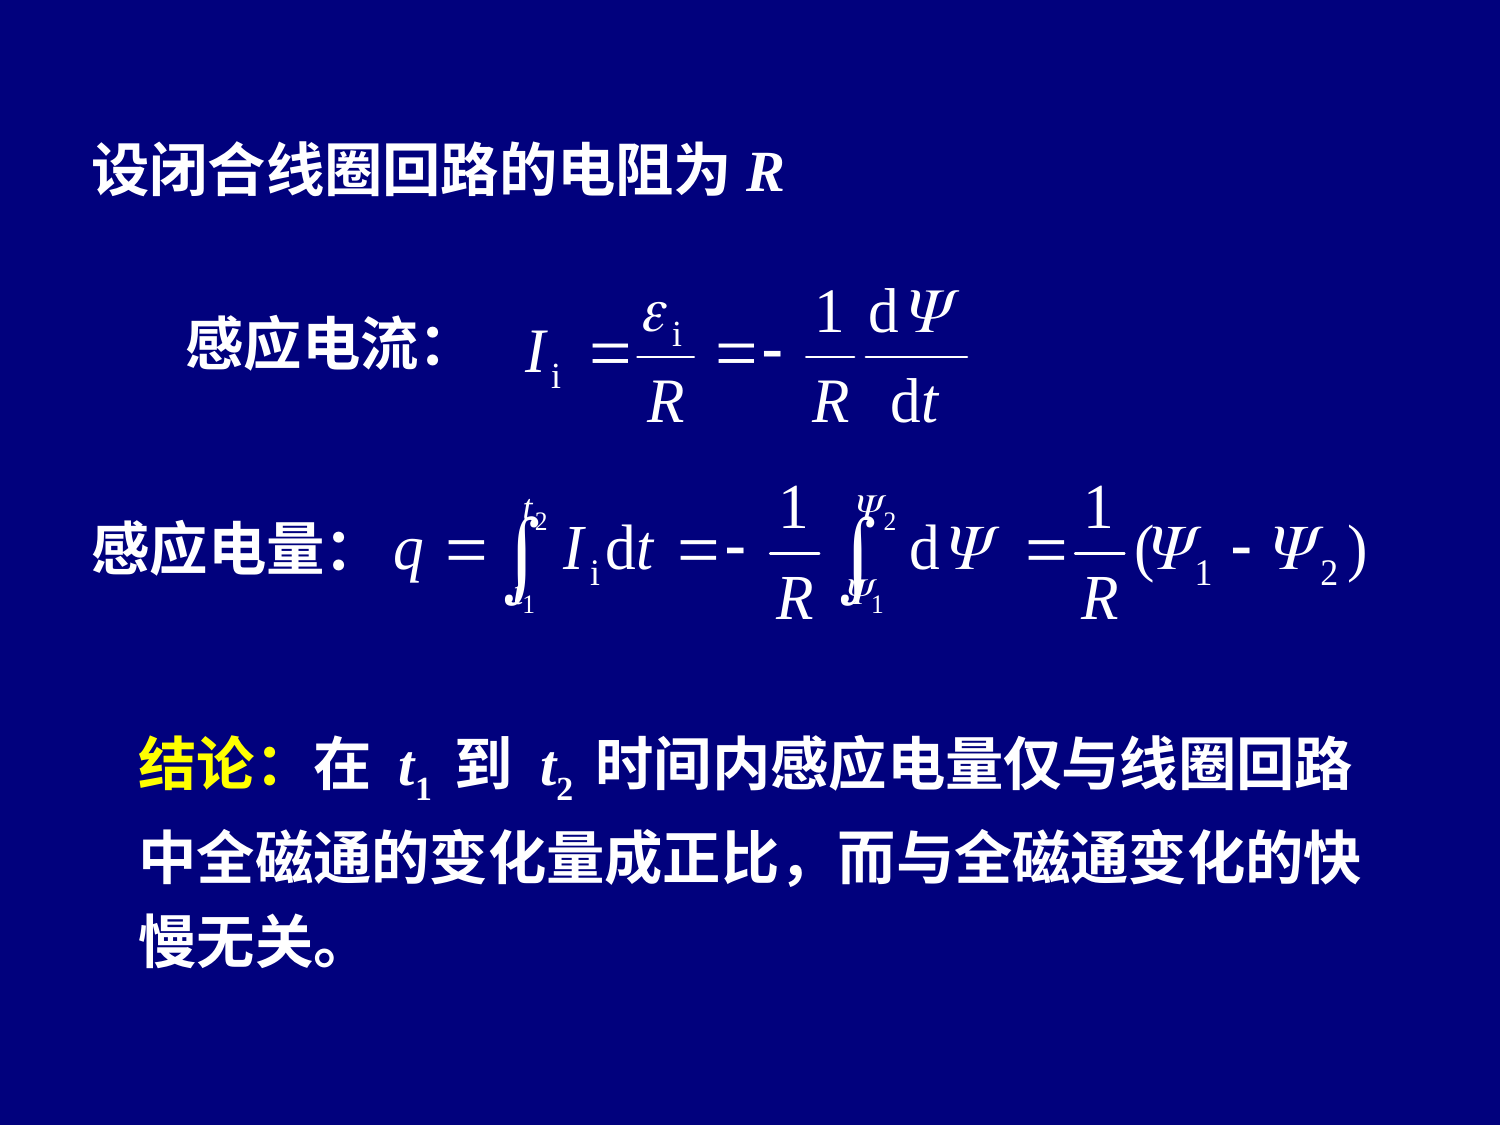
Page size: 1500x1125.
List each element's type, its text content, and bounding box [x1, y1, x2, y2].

text_box 结论：在 t1 到 t2 时间内感应电量仅与线圈回路中全磁通的变化量成正比，而与全磁通变化的快慢无关。 [123, 704, 1388, 983]
text_box 设闭合线圈回路的电阻为R [76, 125, 1140, 211]
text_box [76, 467, 1377, 630]
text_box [170, 266, 975, 433]
